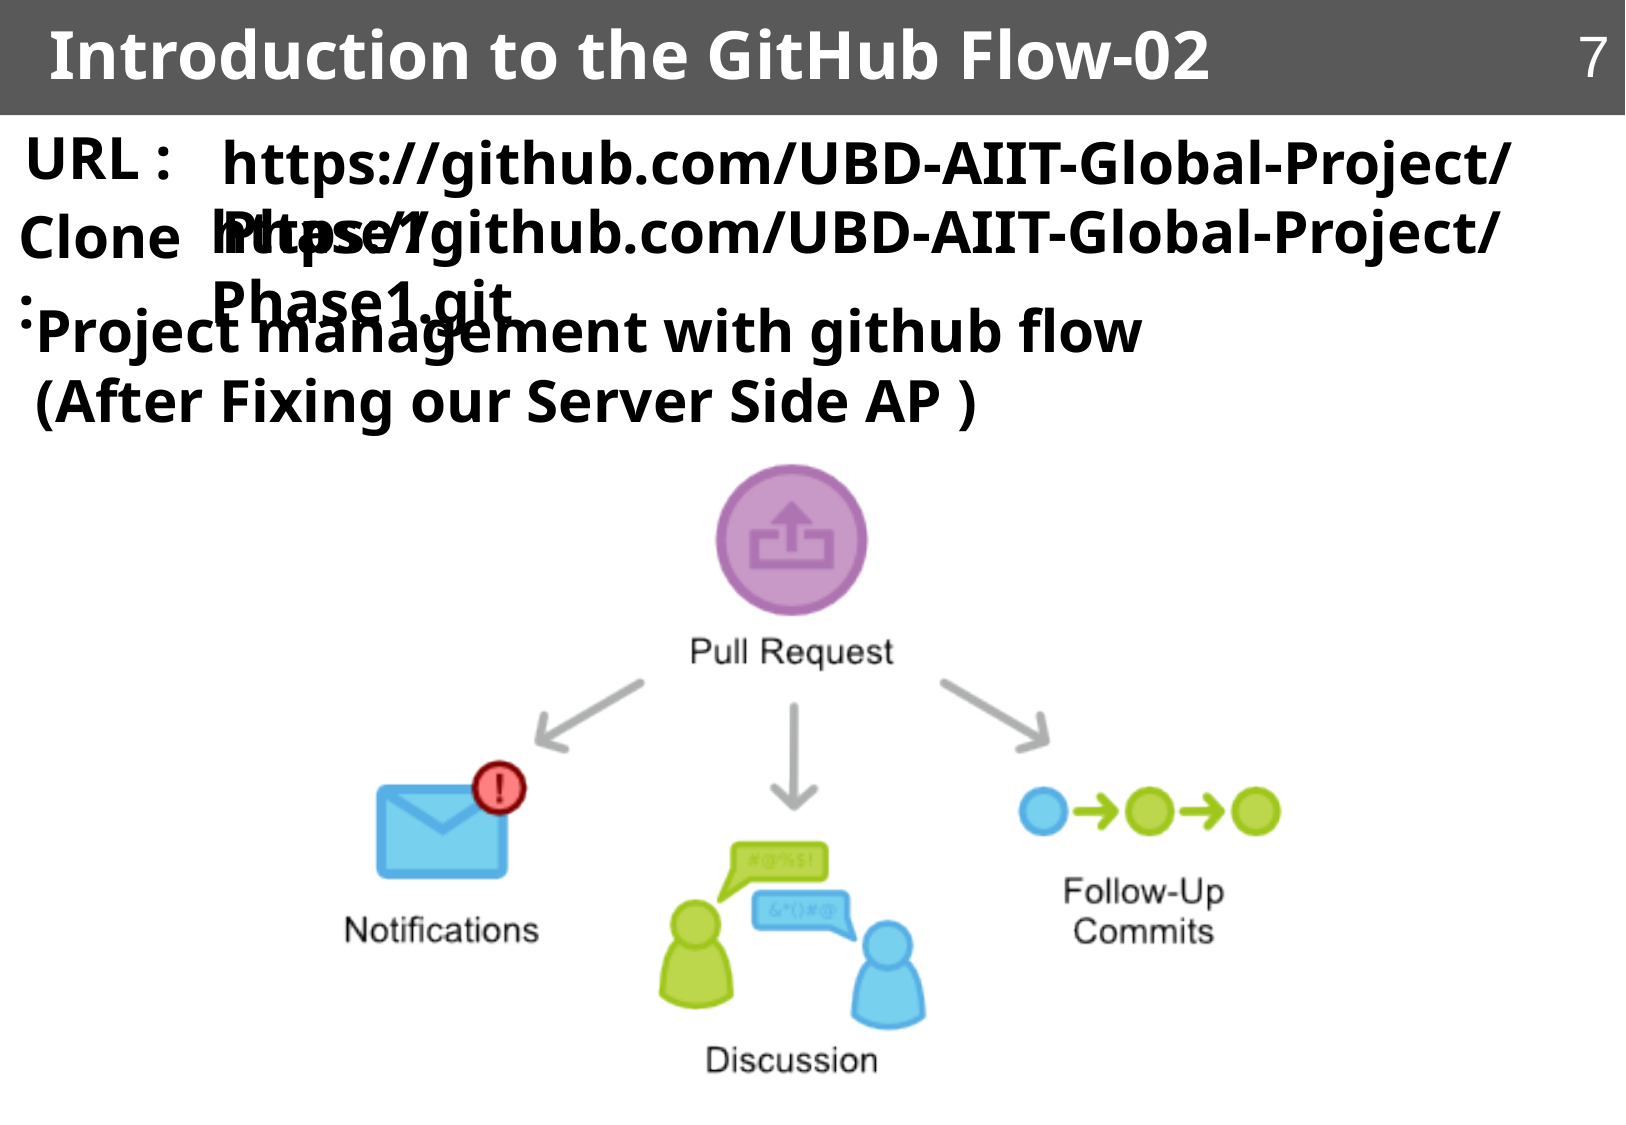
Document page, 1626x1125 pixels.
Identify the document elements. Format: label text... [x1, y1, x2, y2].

text_box https://github.com/UBD-AIIT-Global-Project/Phase1.git [208, 187, 1618, 343]
text_box Clone : [4, 192, 208, 348]
text_box Introduction to the GitHub Flow-02 [0, 0, 1625, 116]
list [287, 427, 1338, 1125]
text_box URL : [10, 114, 214, 199]
text_box https://github.com/UBD-AIIT-Global-Project/Phase1 [214, 118, 1619, 274]
text_box 7 [1487, 23, 1625, 84]
text_box Project management with github flow (After Fixing our Server Side AP ) [20, 286, 1605, 442]
